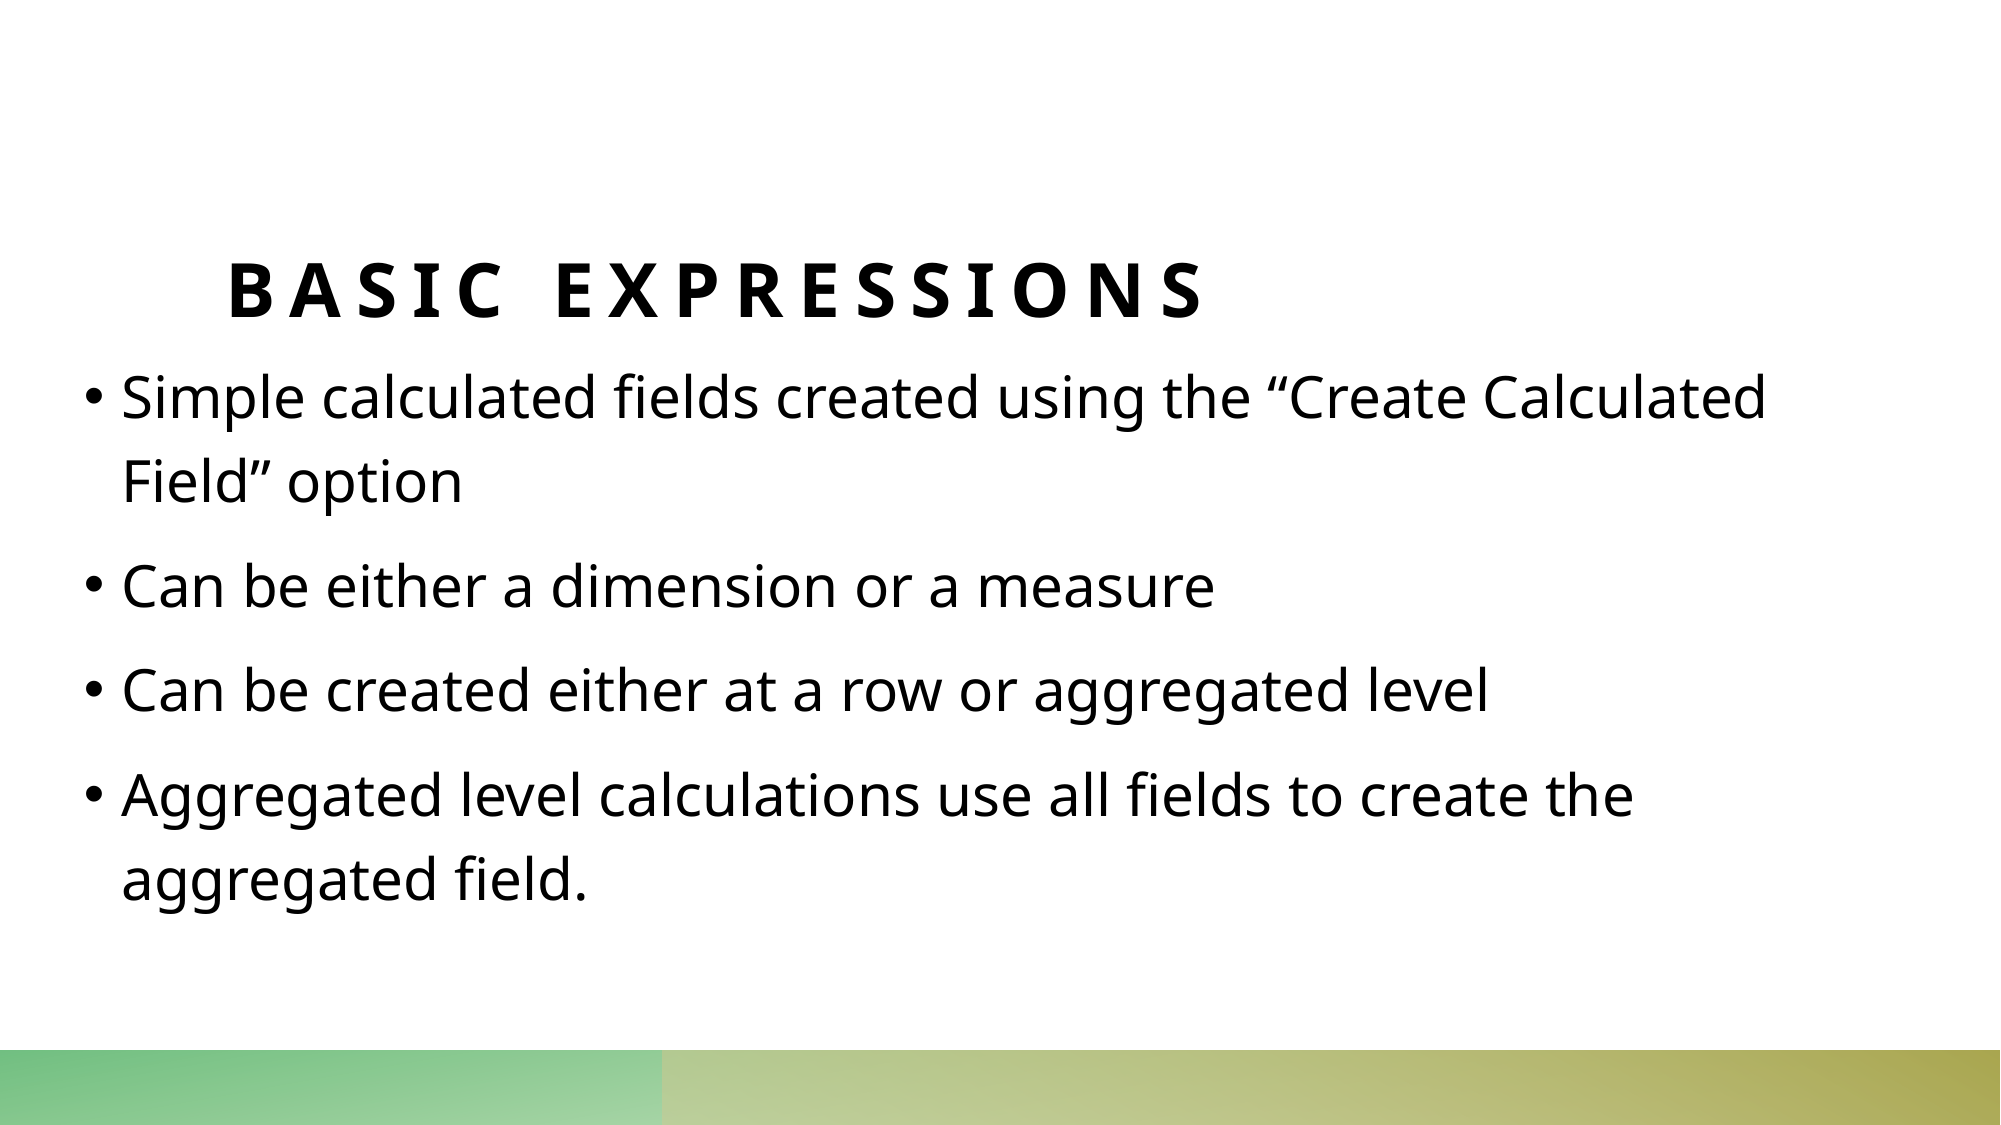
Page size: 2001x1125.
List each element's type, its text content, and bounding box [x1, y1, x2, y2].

list Simple calculated fields created using the “Create Calculated Field” option Can be either a dimension or a measure Can be created either at a row or aggregated level Aggregated level calculations use all fields to create the aggregated field. [83, 346, 1905, 996]
title Basic expressions [225, 130, 1905, 333]
